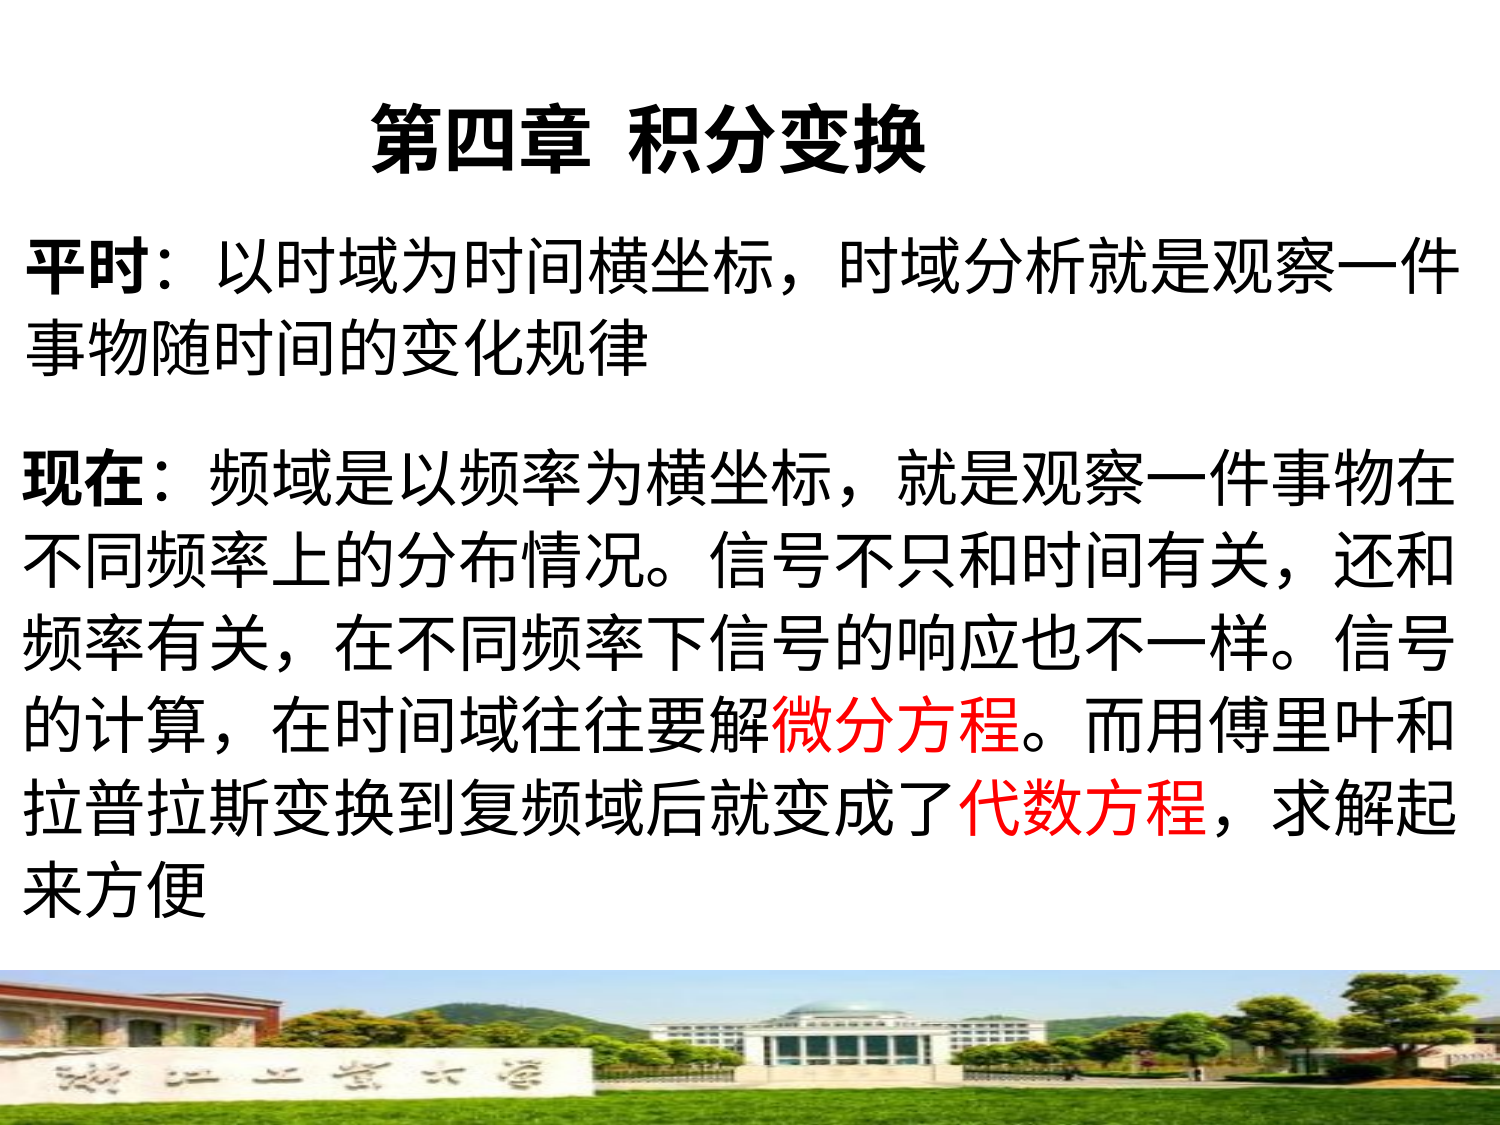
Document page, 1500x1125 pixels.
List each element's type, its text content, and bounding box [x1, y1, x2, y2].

title 平时：以时域为时间横坐标，时域分析就是观察一件事物随时间的变化规律 [9, 214, 1483, 389]
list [0, 970, 1500, 1125]
text_box 现在：频域是以频率为横坐标，就是观察一件事物在不同频率上的分布情况。信号不只和时间有关，还和频率有关，在不同频率下信号的响应也不一样。信号的计算，在时间域往往要解微分方程。而用傅里叶和拉普拉斯变换到复频域后就变成了代数方程，求解起来方便 [9, 430, 1471, 927]
text_box 第四章 积分变换 [357, 61, 1012, 225]
